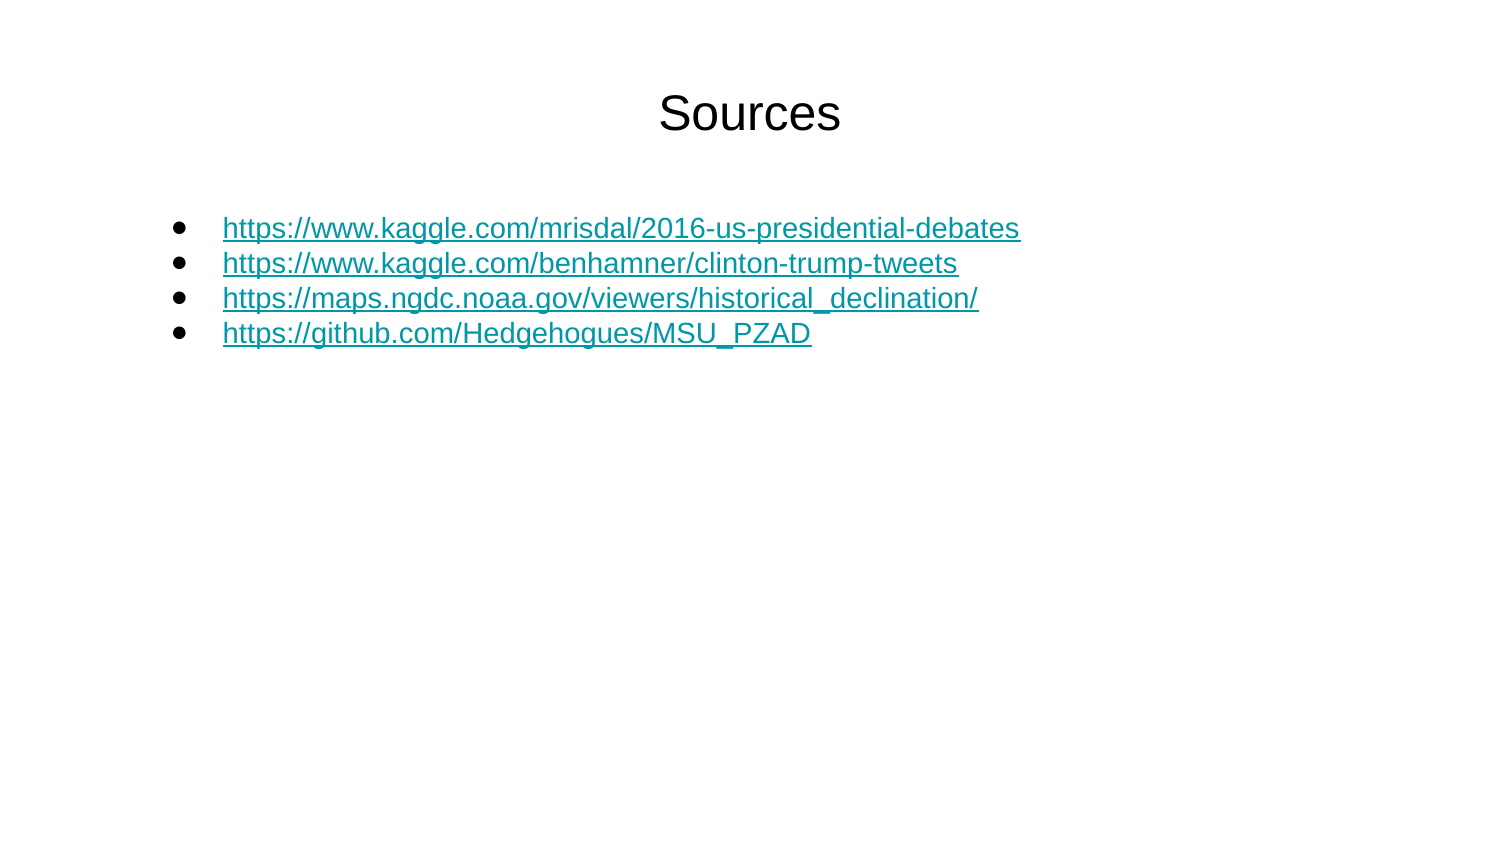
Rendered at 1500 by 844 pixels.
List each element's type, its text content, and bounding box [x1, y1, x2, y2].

text_box https://www.kaggle.com/mrisdal/2016-us-presidential-debates https://www.kaggle.com/benhamner/clinton-trump-tweets https://maps.ngdc.noaa.gov/viewers/historical_declination/ https://github.com/Hedgehogues/MSU_PZAD [132, 194, 1171, 375]
text_box Sources [351, 65, 1148, 116]
